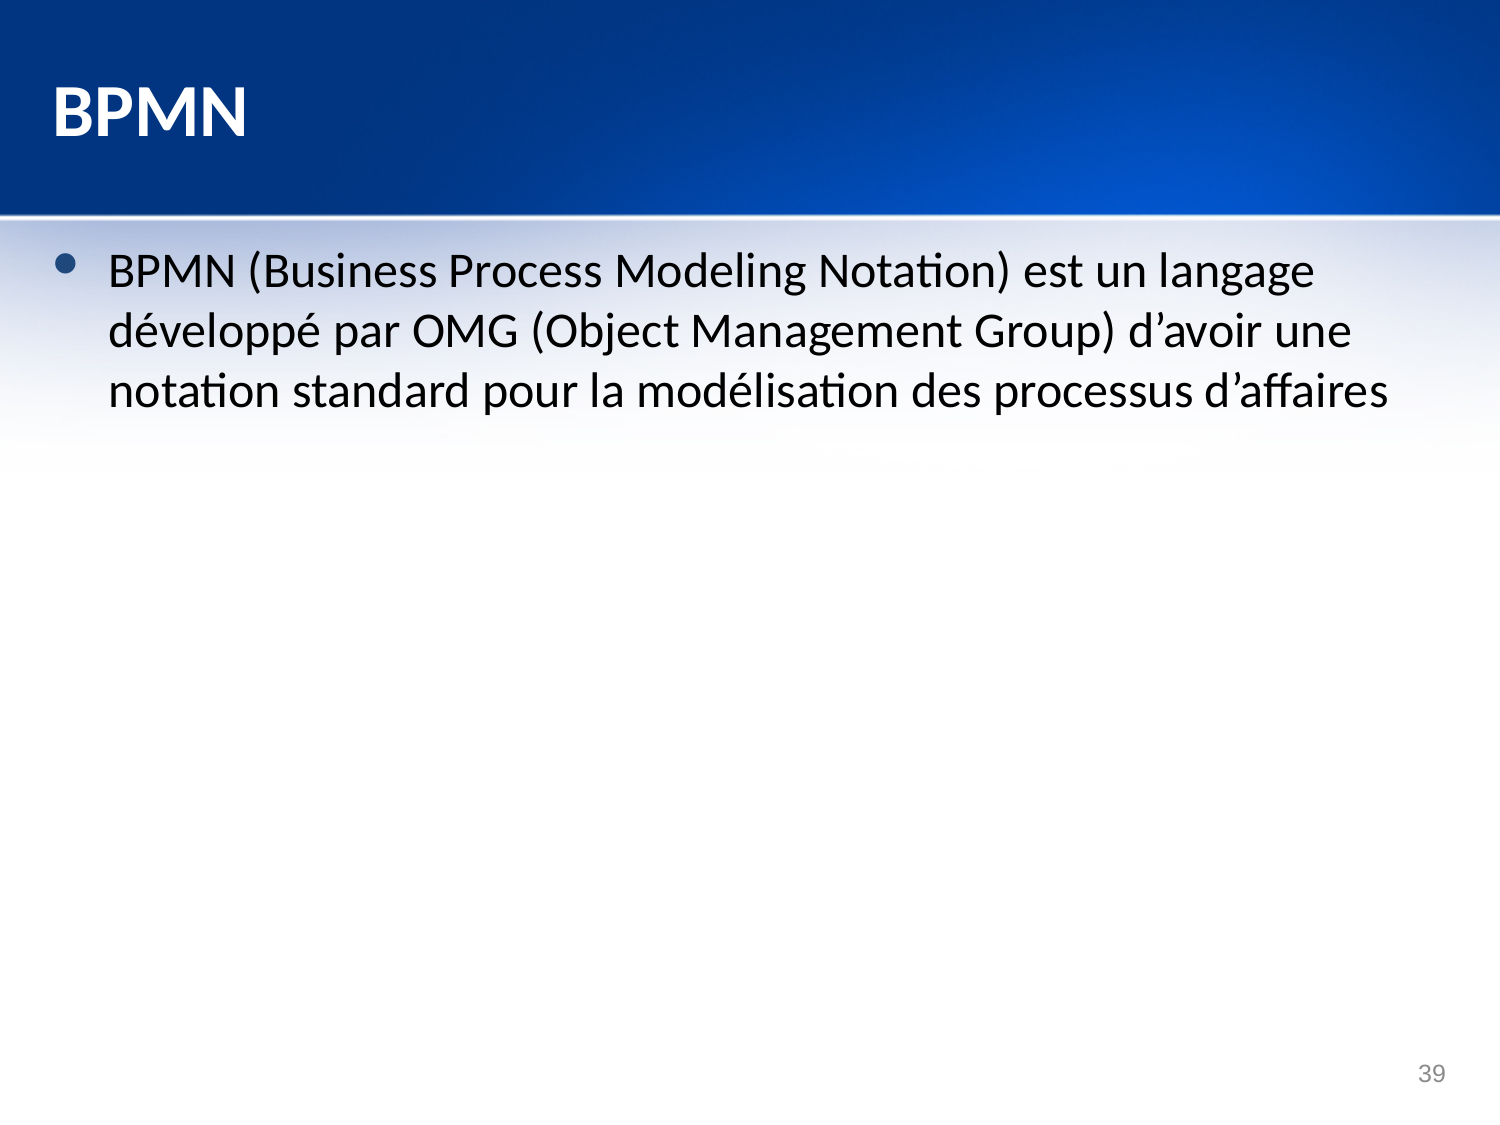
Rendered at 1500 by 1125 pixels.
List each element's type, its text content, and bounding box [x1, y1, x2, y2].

title BPMN [37, 12, 1225, 200]
text_box BPMN (Business Process Modeling Notation) est un langage développé par OMG (Object Management Group) d’avoir une notation standard pour la modélisation des processus d’affaires [37, 230, 1463, 598]
slide_number 39 [1111, 1042, 1462, 1103]
picture [0, 0, 1500, 1125]
